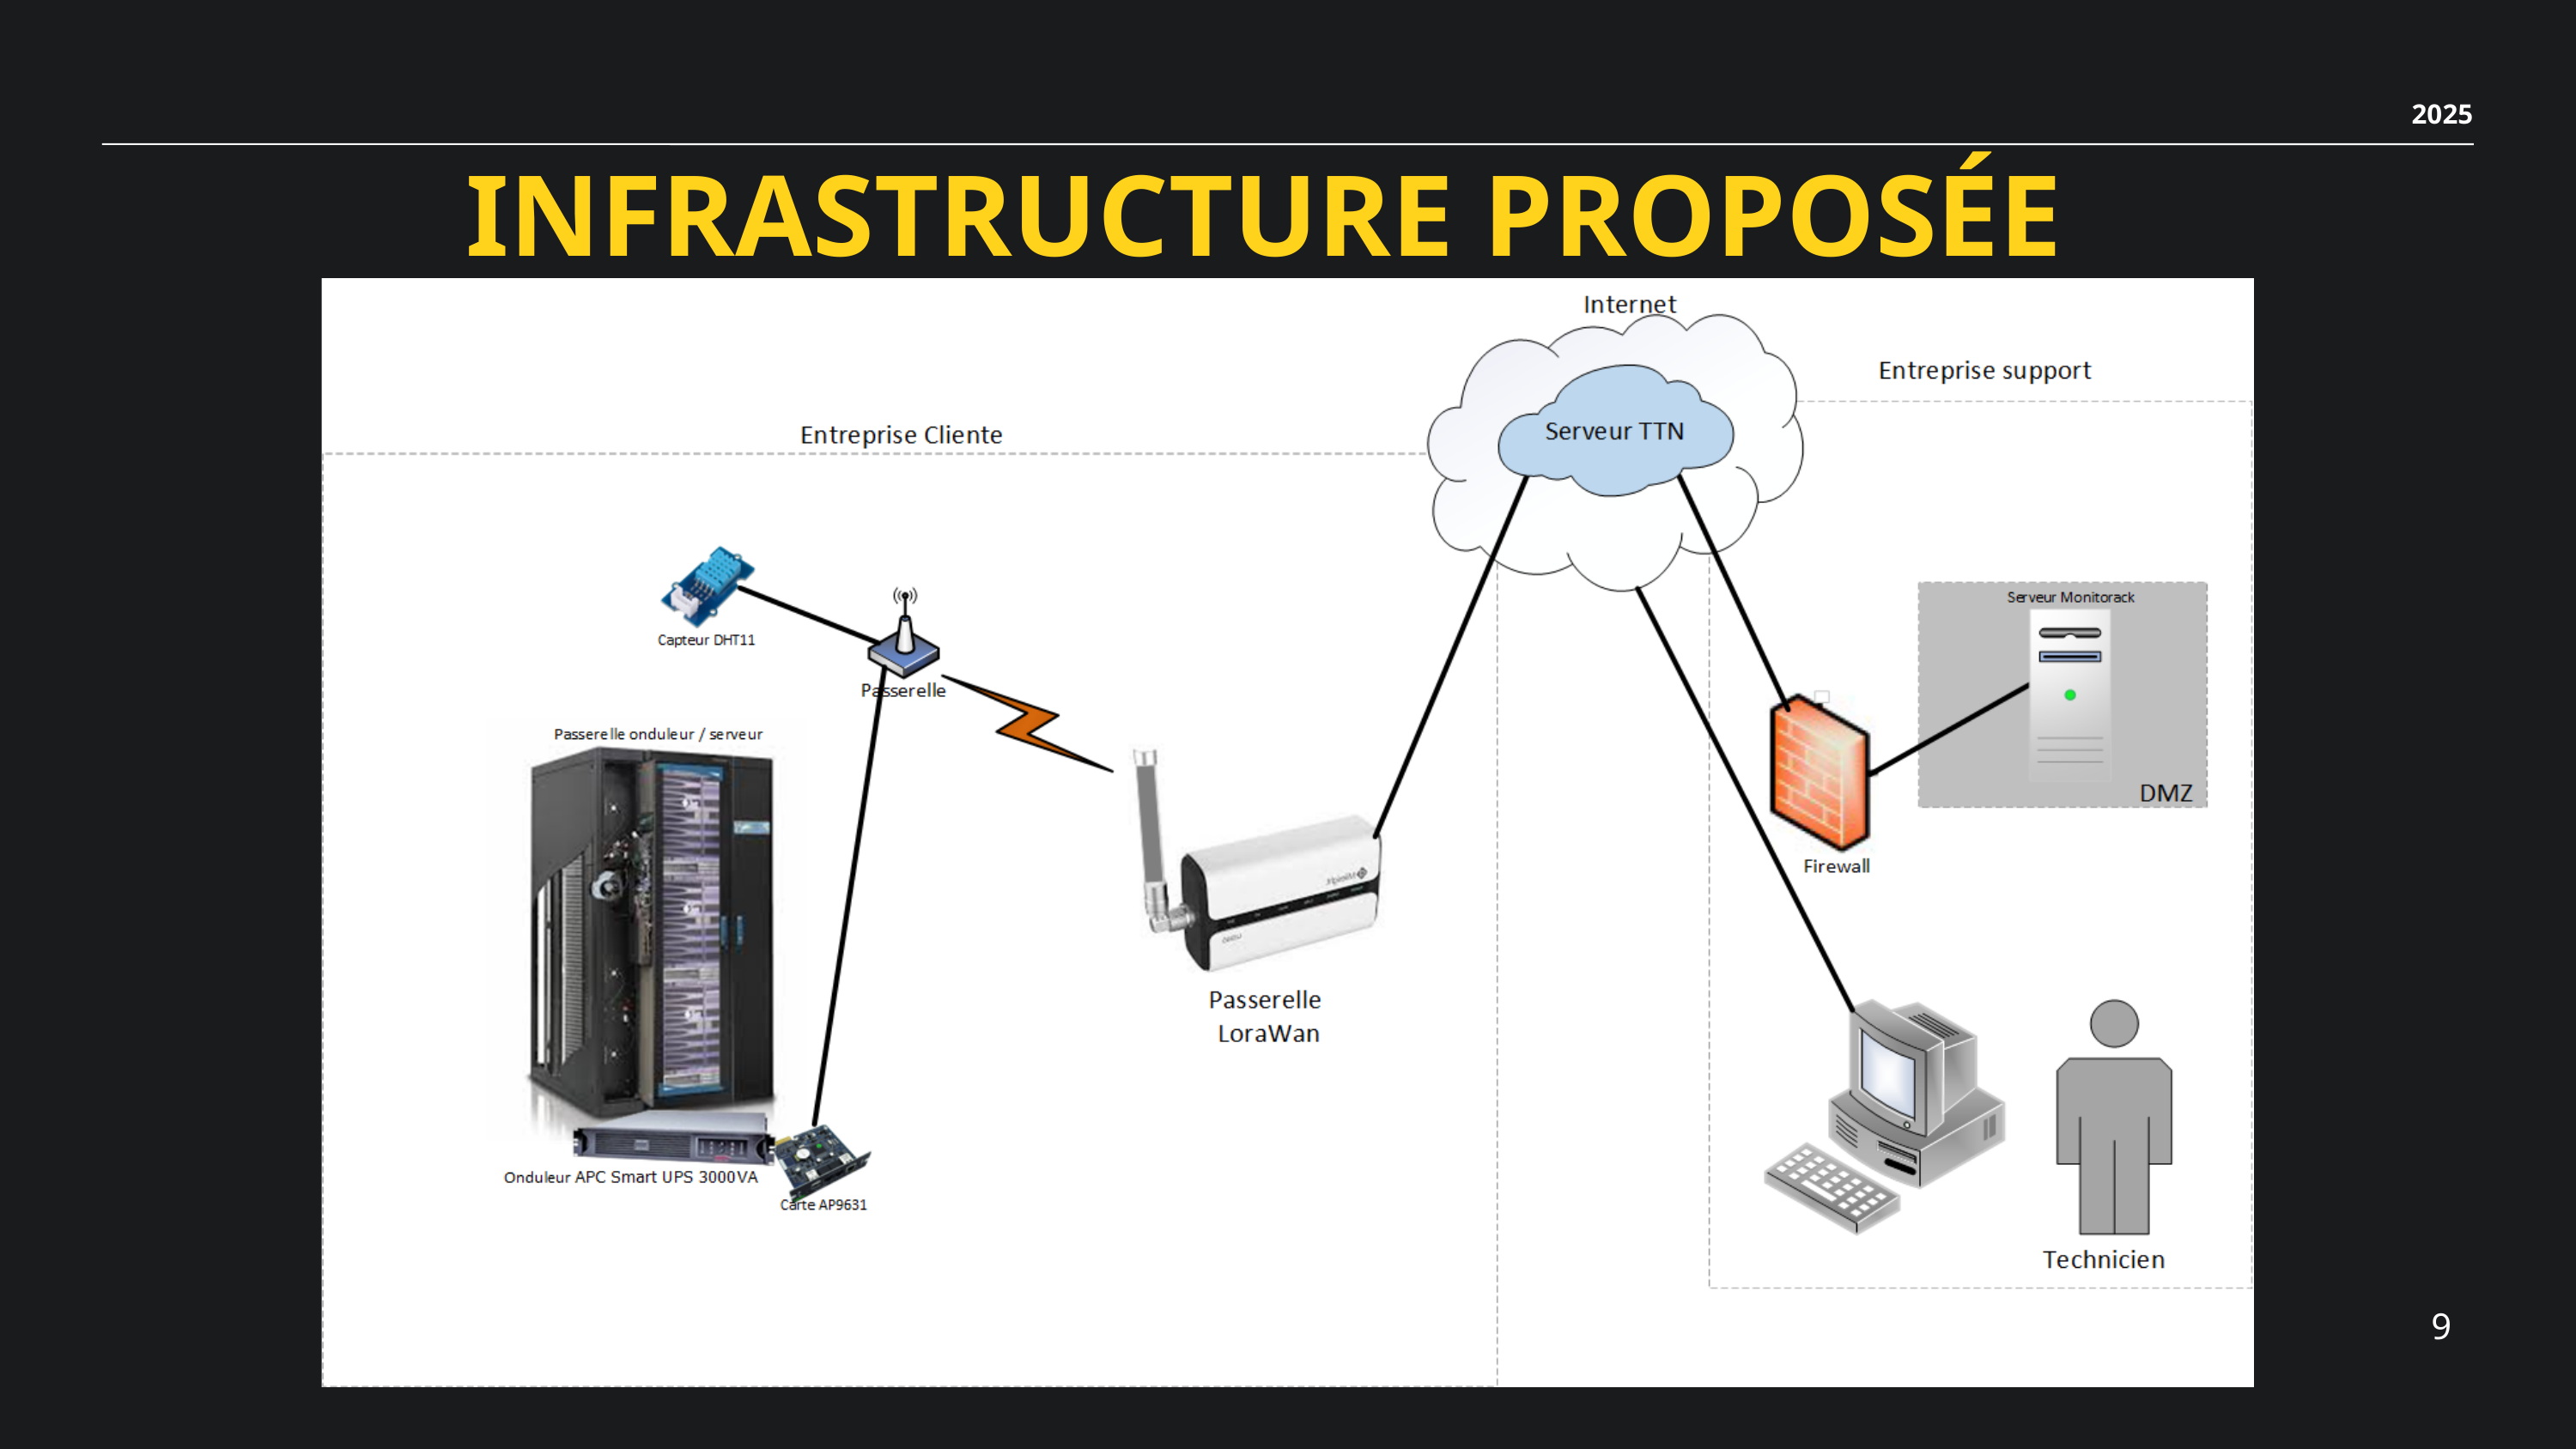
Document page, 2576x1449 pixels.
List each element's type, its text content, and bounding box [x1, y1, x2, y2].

text_box 9 [2431, 1296, 2452, 1348]
text_box [321, 279, 2254, 1387]
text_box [101, 103, 2475, 145]
text_box INFRASTRUCTURE PROPOSÉE [195, 145, 2335, 279]
